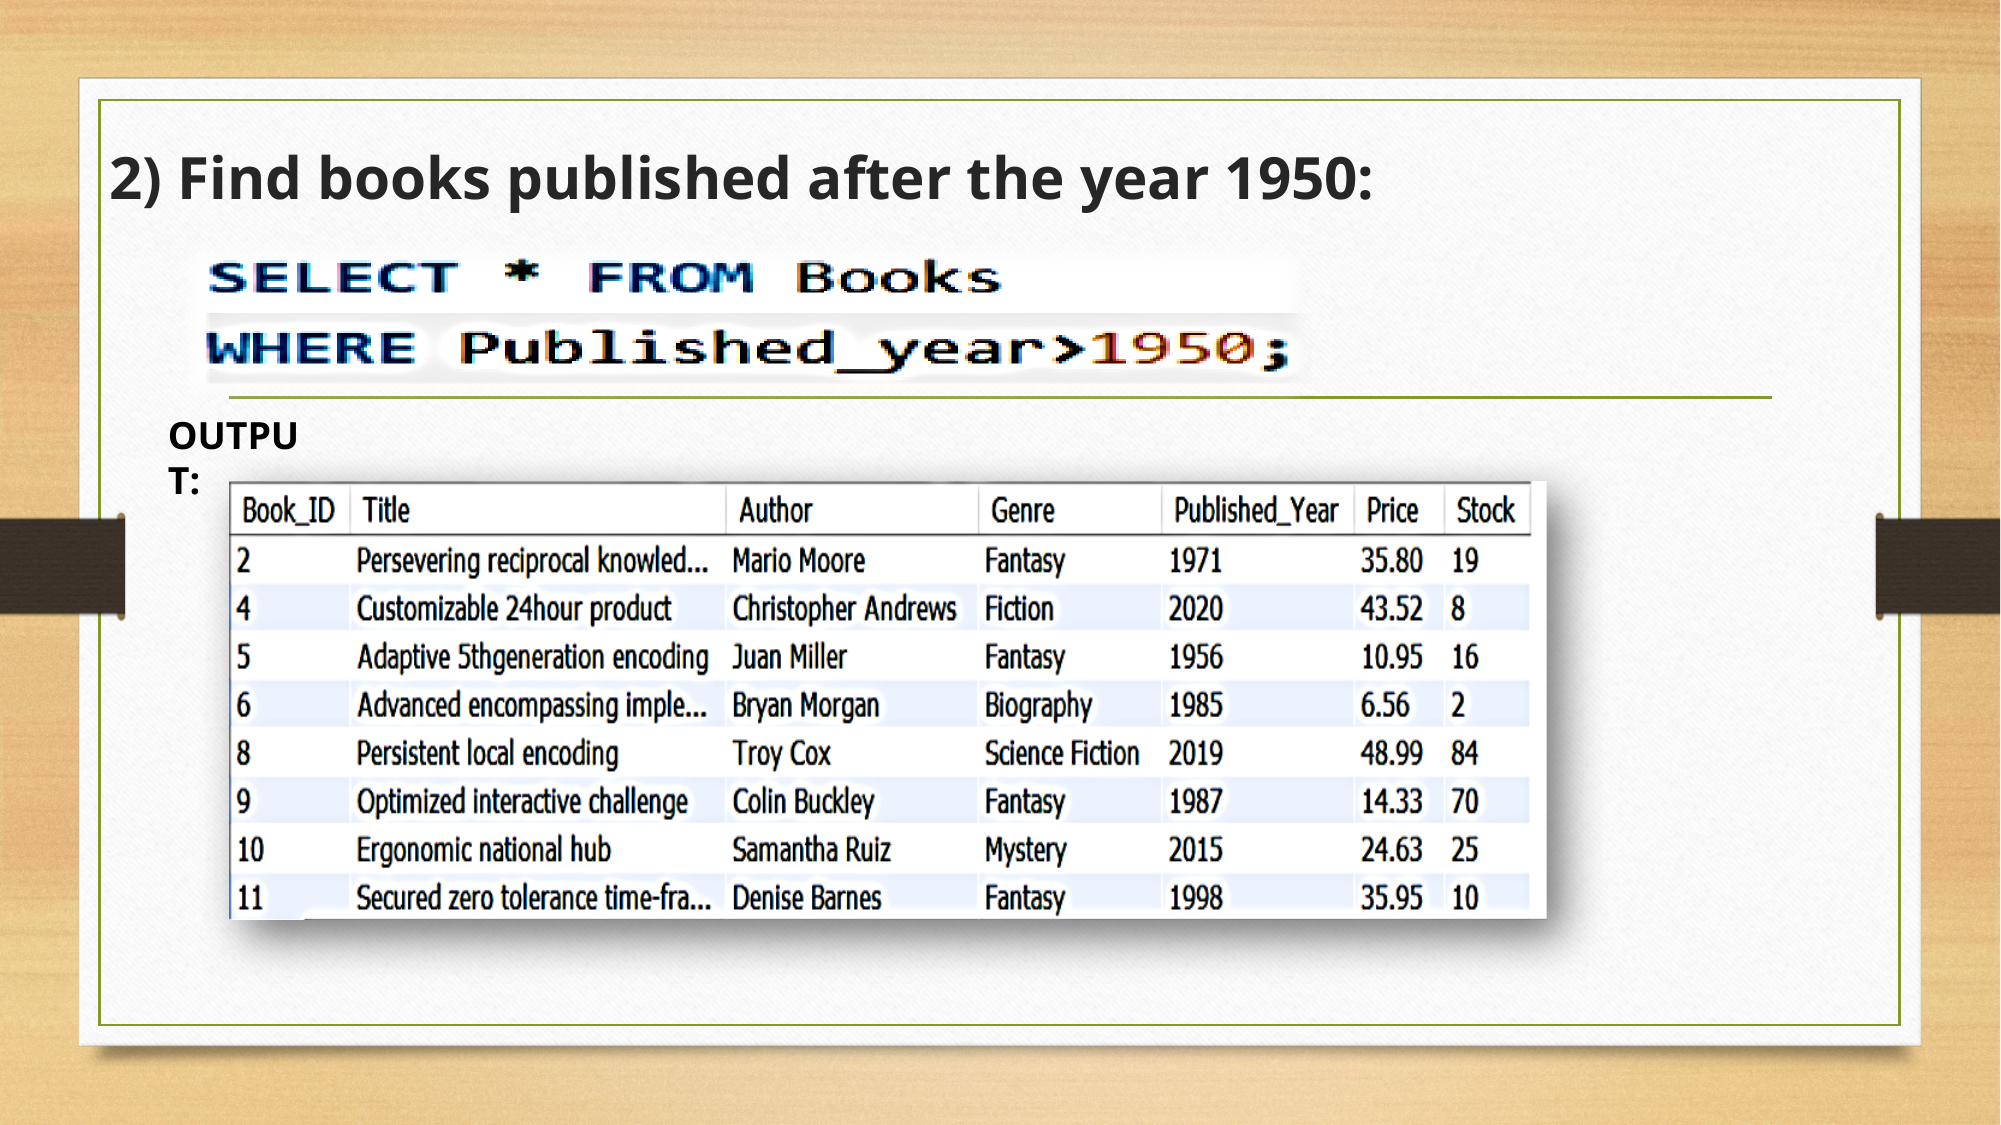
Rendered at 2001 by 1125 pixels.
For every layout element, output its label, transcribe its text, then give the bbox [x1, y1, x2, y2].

text_box OUTPUT: [153, 404, 333, 510]
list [172, 234, 1312, 406]
title 2) Find books published after the year 1950: [63, 133, 1422, 220]
picture [0, 0, 2001, 1125]
